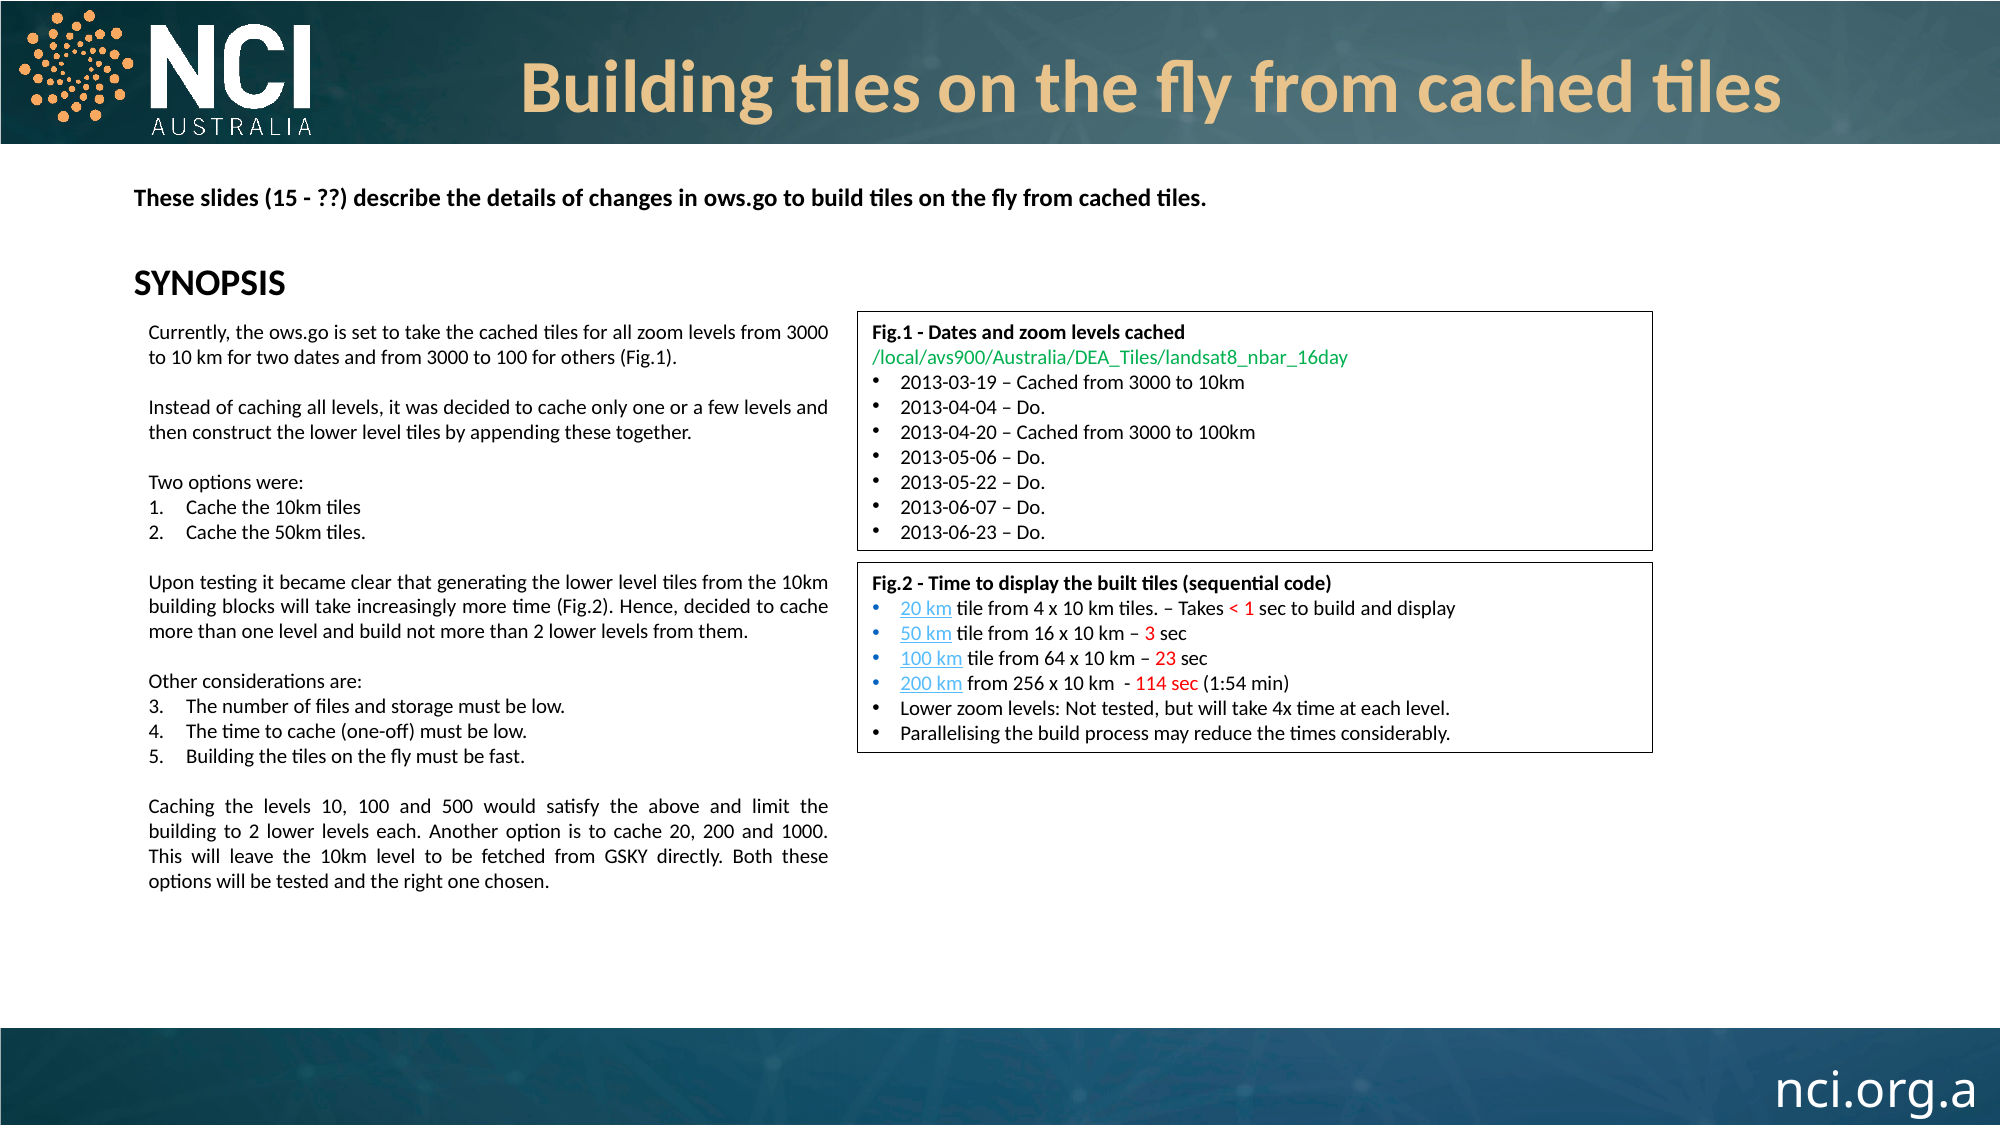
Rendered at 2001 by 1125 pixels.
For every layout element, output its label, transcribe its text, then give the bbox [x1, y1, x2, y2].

picture [2, 1028, 2000, 1125]
text_box Fig.1 - Dates and zoom levels cached /local/avs900/Australia/DEA_Tiles/landsat8_nbar_16day 2013-03-19 – Cached from 3000 to 10km 2013-04-04 – Do. 2013-04-20 – Cached from 3000 to 100km 2013-05-06 – Do. 2013-05-22 – Do. 2013-06-07 – Do. 2013-06-23 – Do. [857, 311, 1653, 551]
text_box These slides (15 - ??) describe the details of changes in ows.go to build tiles on the fly from cached tiles. [119, 174, 1535, 219]
text_box Currently, the ows.go is set to take the cached tiles for all zoom levels from 3000 to 10 km for two dates and from 3000 to 100 for others (Fig.1). Instead of caching all levels, it was decided to cache only one or a few levels and then construct the lower level tiles by appending these together. Two options were: Cache the 10km tiles Cache the 50km tiles. Upon testing it became clear that generating the lower level tiles from the 10km building blocks will take increasingly more time (Fig.2). Hence, decided to cache more than one level and build not more than 2 lower levels from them. Other considerations are: The number of files and storage must be low. The time to cache (one-off) must be low. Building the tiles on the fly must be fast. Caching the levels 10, 100 and 500 would satisfy the above and limit the building to 2 lower levels each. Another option is to cache 20, 200 and 1000. This will leave the 10km level to be fetched from GSKY directly. Both these options will be tested and the right one chosen. [133, 311, 844, 951]
text_box SYNOPSIS [119, 250, 389, 311]
text_box Building tiles on the fly from cached tiles [438, 29, 1866, 135]
text_box Fig.2 - Time to display the built tiles (sequential code) 20 km tile from 4 x 10 km tiles. – Takes < 1 sec to build and display 50 km tile from 16 x 10 km – 3 sec 100 km tile from 64 x 10 km – 23 sec 200 km from 256 x 10 km - 114 sec (1:54 min) Lower zoom levels: Not tested, but will take 4x time at each level. Parallelising the build process may reduce the times considerably. [857, 562, 1653, 753]
picture [2, 2, 2000, 144]
